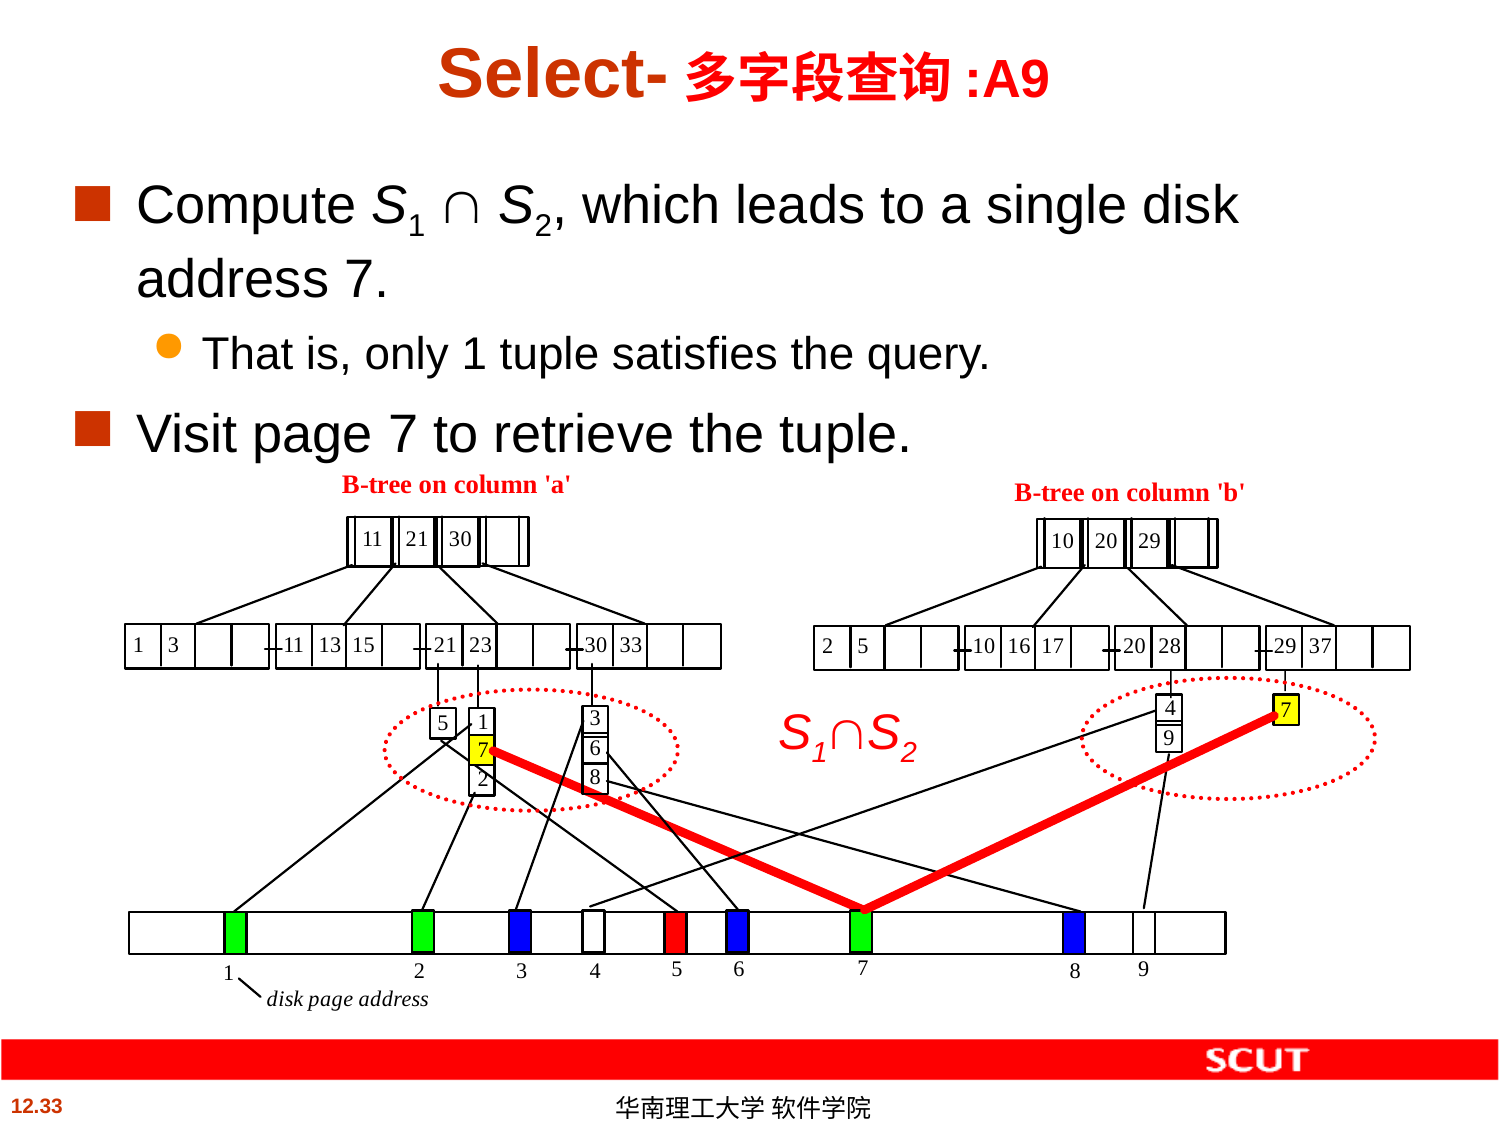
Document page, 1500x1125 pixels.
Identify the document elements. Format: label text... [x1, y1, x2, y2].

list Compute S1  S2, which leads to a single disk address 7. That is, only 1 tuple satisfies the query. Visit page 7 to retrieve the tuple. [64, 161, 1415, 905]
picture [0, 1038, 1500, 1083]
title Select-多字段查询:A9 [37, 18, 1452, 120]
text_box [384, 677, 1376, 811]
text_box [123, 467, 1412, 1013]
